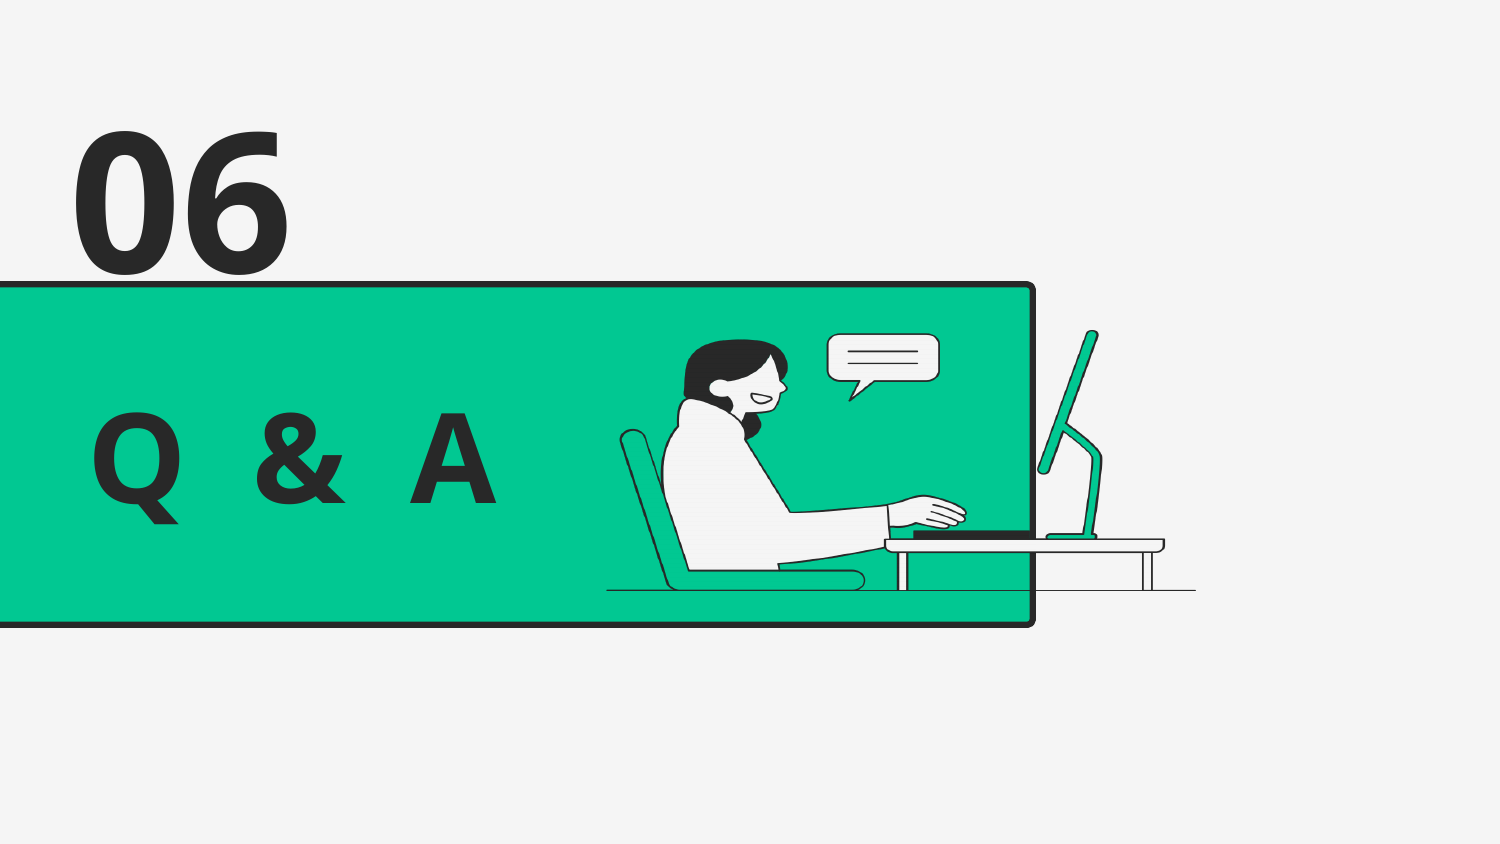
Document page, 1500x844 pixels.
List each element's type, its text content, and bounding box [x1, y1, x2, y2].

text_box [0, 249, 1338, 626]
text_box 06 [69, 12, 449, 247]
